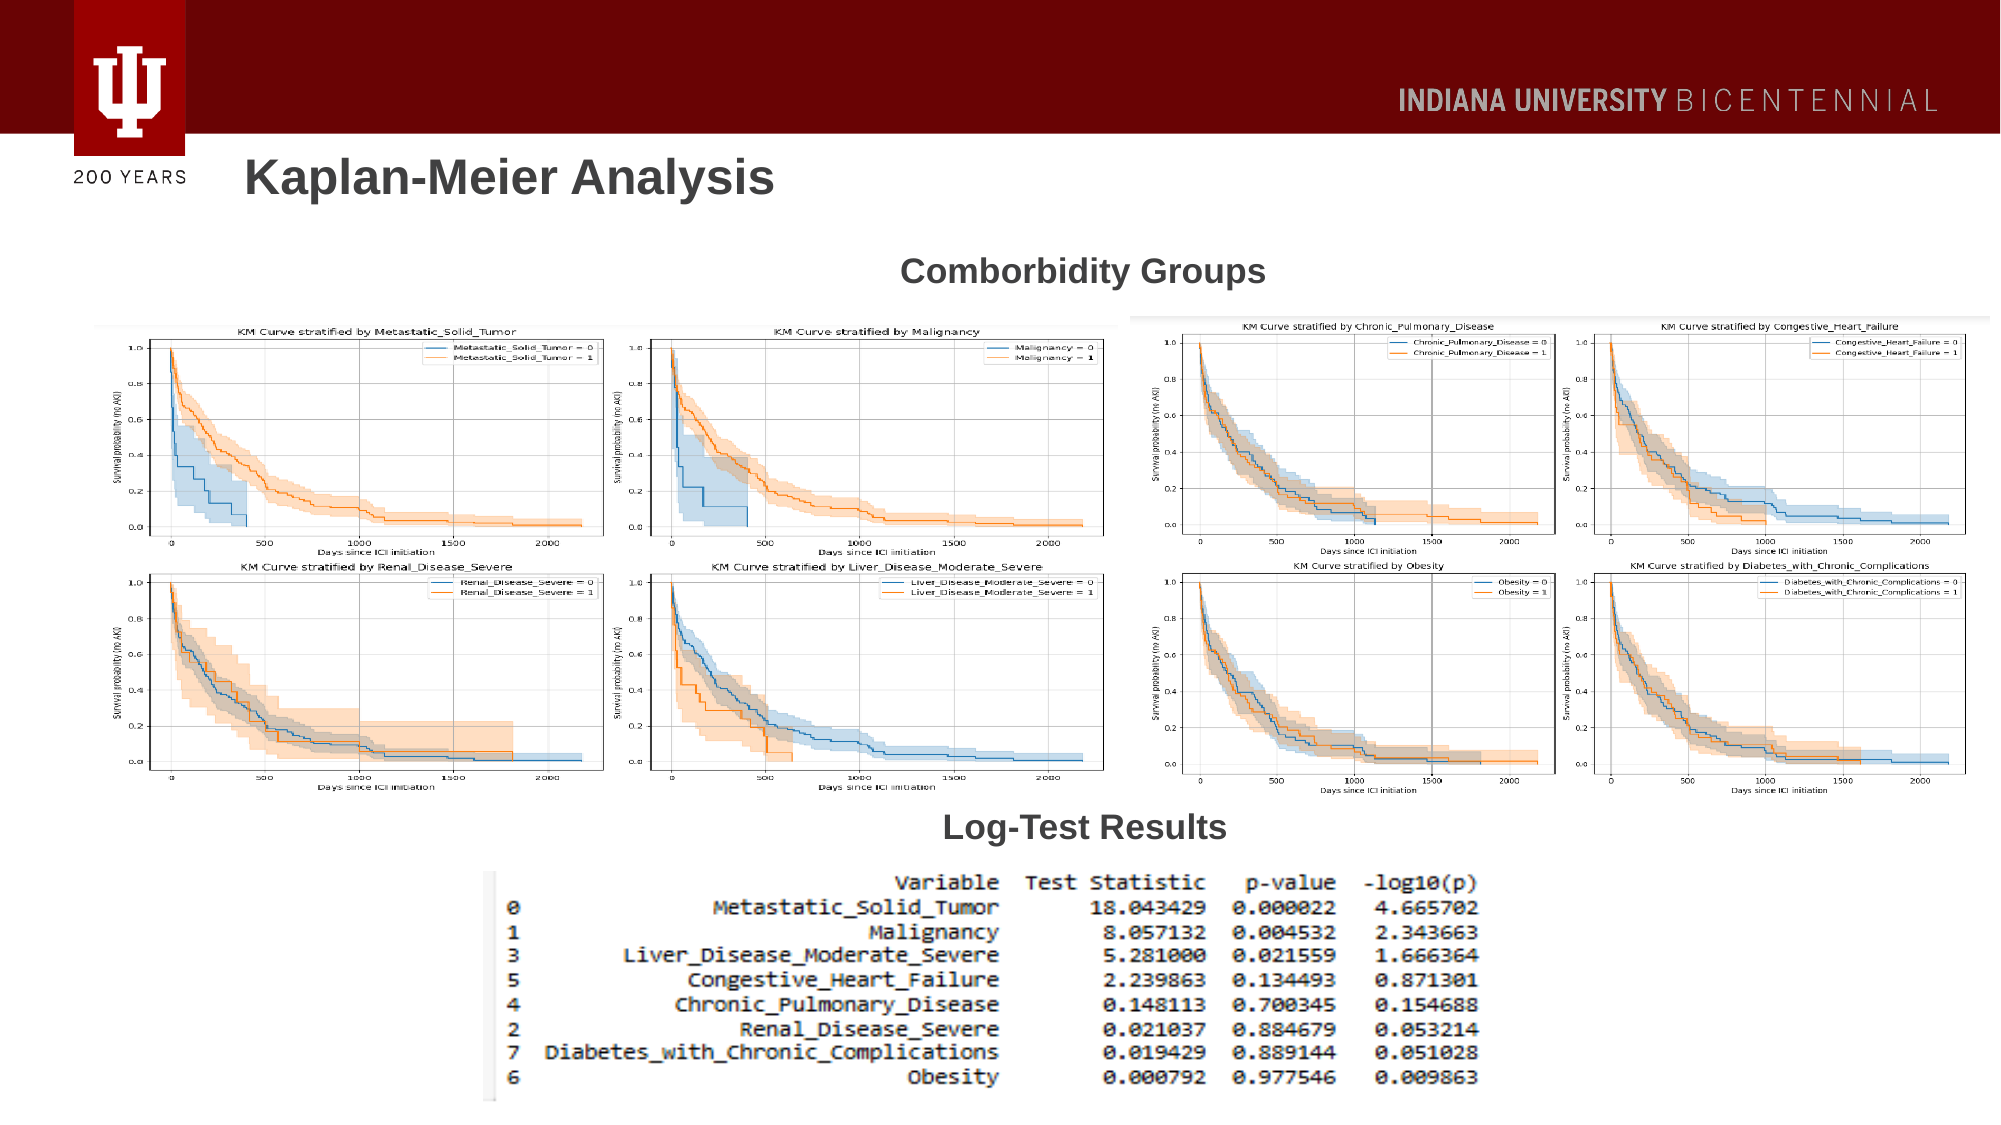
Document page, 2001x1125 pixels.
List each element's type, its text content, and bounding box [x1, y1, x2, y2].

picture [58, 0, 203, 193]
picture [482, 870, 1619, 1111]
title Log-Test Results [128, 799, 1948, 856]
title Kaplan-Meier Analysis [229, 120, 1415, 236]
title Comborbidity Groups [163, 244, 1965, 301]
picture [1400, 88, 1937, 111]
picture [1130, 315, 1990, 805]
picture [94, 324, 1118, 795]
